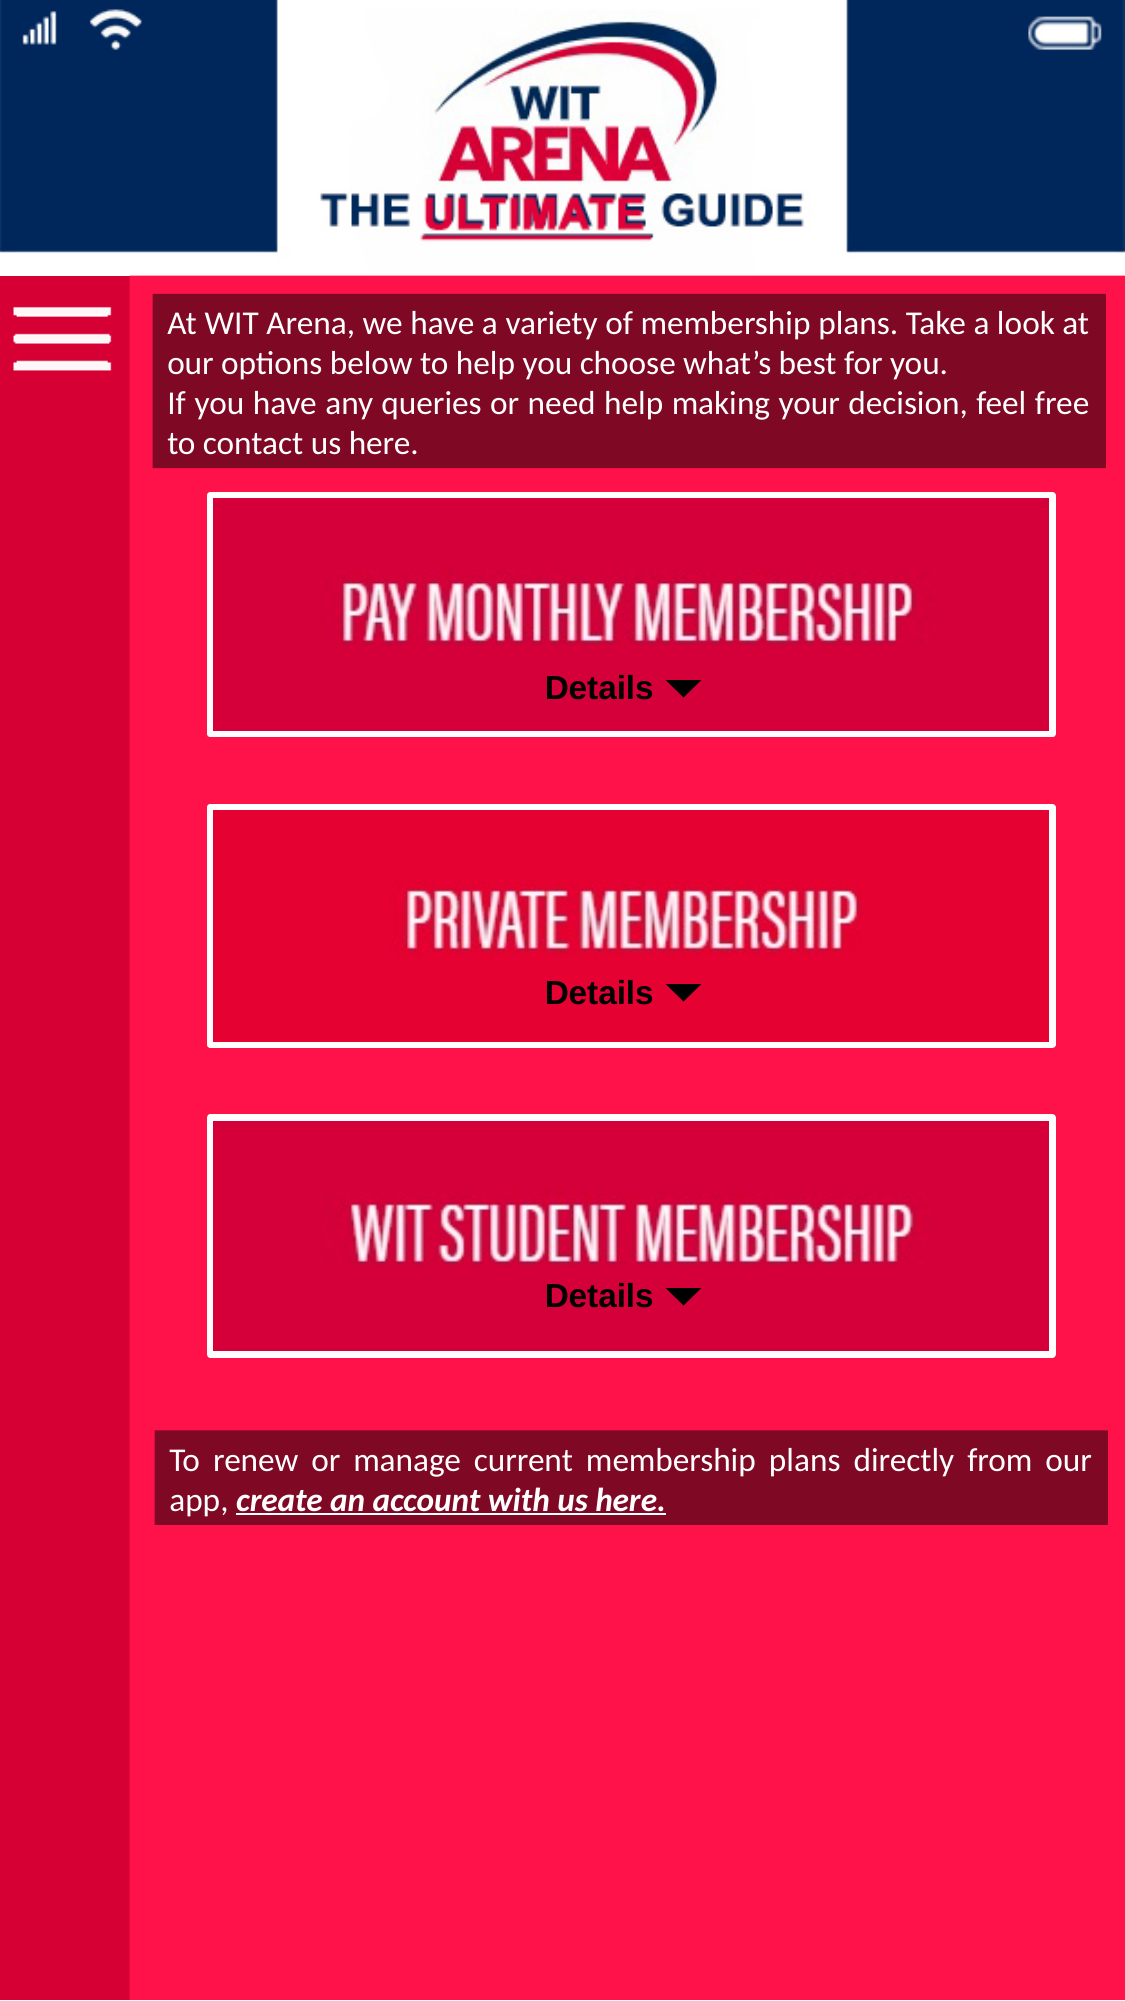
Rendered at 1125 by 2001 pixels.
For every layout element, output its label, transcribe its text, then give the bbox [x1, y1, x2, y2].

picture [213, 498, 1050, 732]
text_box [129, 276, 1125, 2000]
text_box At WIT Arena, we have a variety of membership plans. Take a look at our options below to help you choose what’s best for you. If you have any queries or need help making your decision, feel free to contact us here. [152, 293, 1106, 469]
picture [213, 1120, 1050, 1352]
picture [213, 810, 1050, 1042]
picture [0, 0, 1125, 407]
text_box To renew or manage current membership plans directly from our app, create an account with us here. [154, 1430, 1108, 1525]
